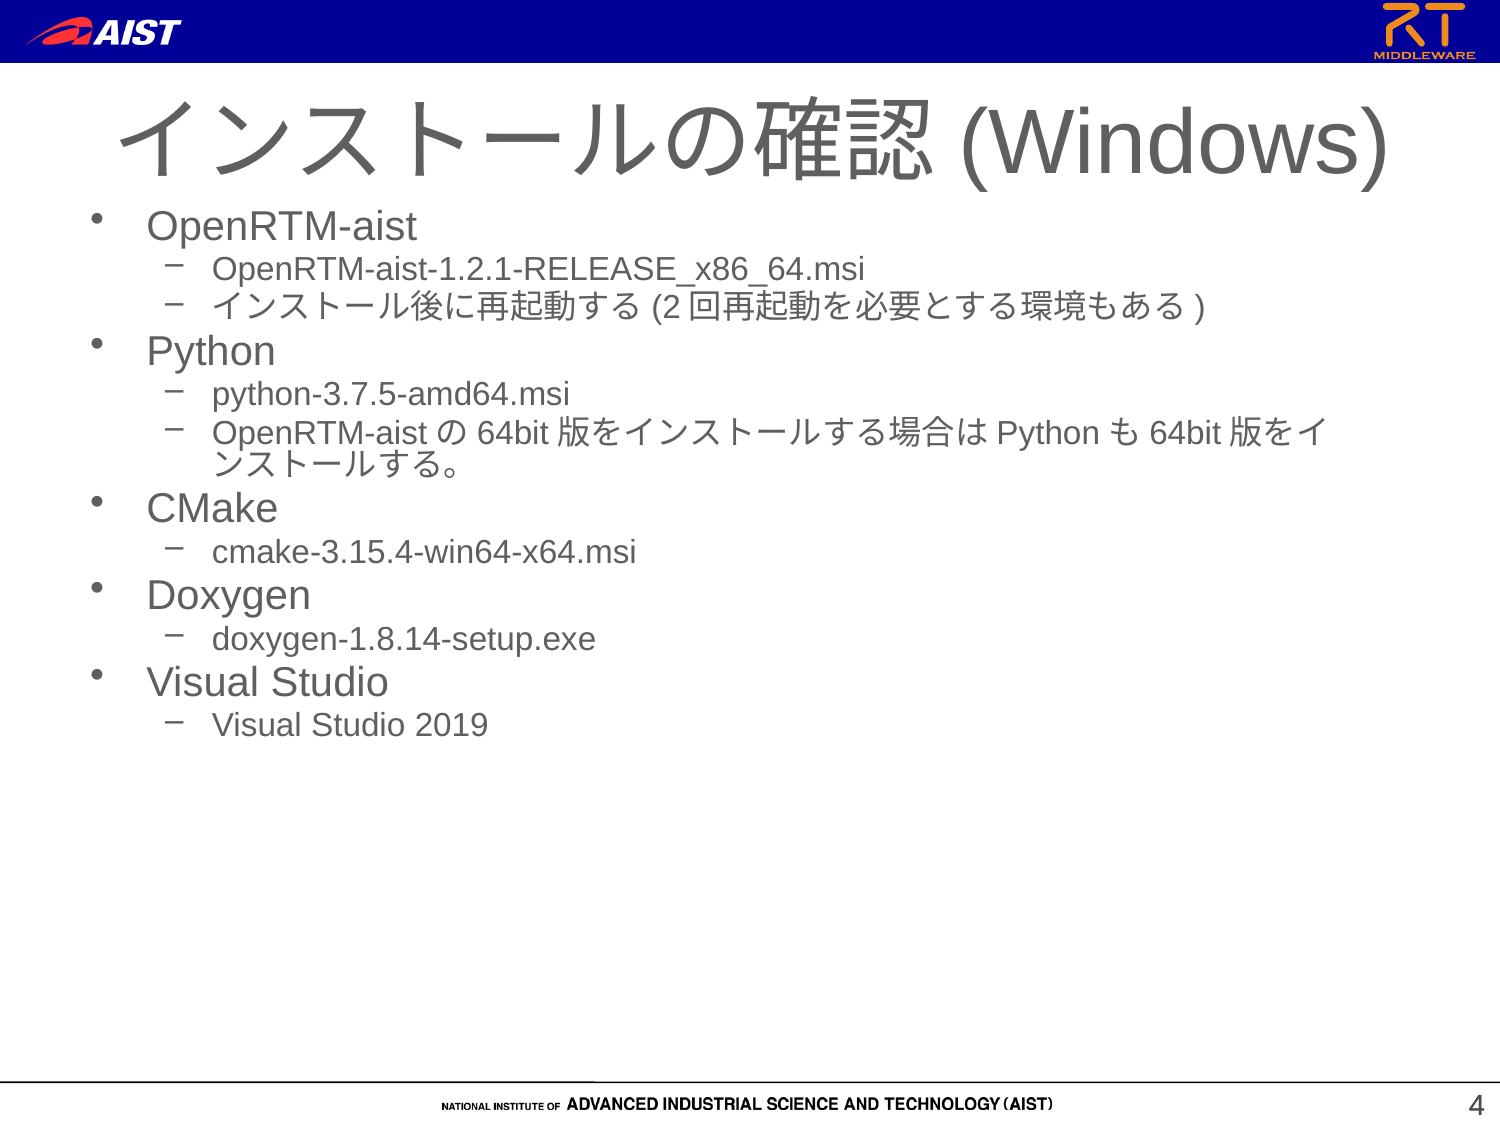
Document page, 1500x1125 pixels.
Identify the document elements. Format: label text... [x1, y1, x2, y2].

list OpenRTM-aist OpenRTM-aist-1.2.1-RELEASE_x86_64.msi インストール後に再起動する(2回再起動を必要とする環境もある) Python python-3.7.5-amd64.msi OpenRTM-aistの64bit版をインストールする場合はPythonも64bit版をインストールする。 CMake cmake-3.15.4-win64-x64.msi Doxygen doxygen-1.8.14-setup.exe Visual Studio Visual Studio 2019 [75, 208, 1374, 925]
title インストールの確認(Windows) [29, 66, 1474, 208]
text_box 4 [1149, 1078, 1500, 1125]
picture [442, 1097, 1052, 1110]
picture [0, 0, 1500, 63]
